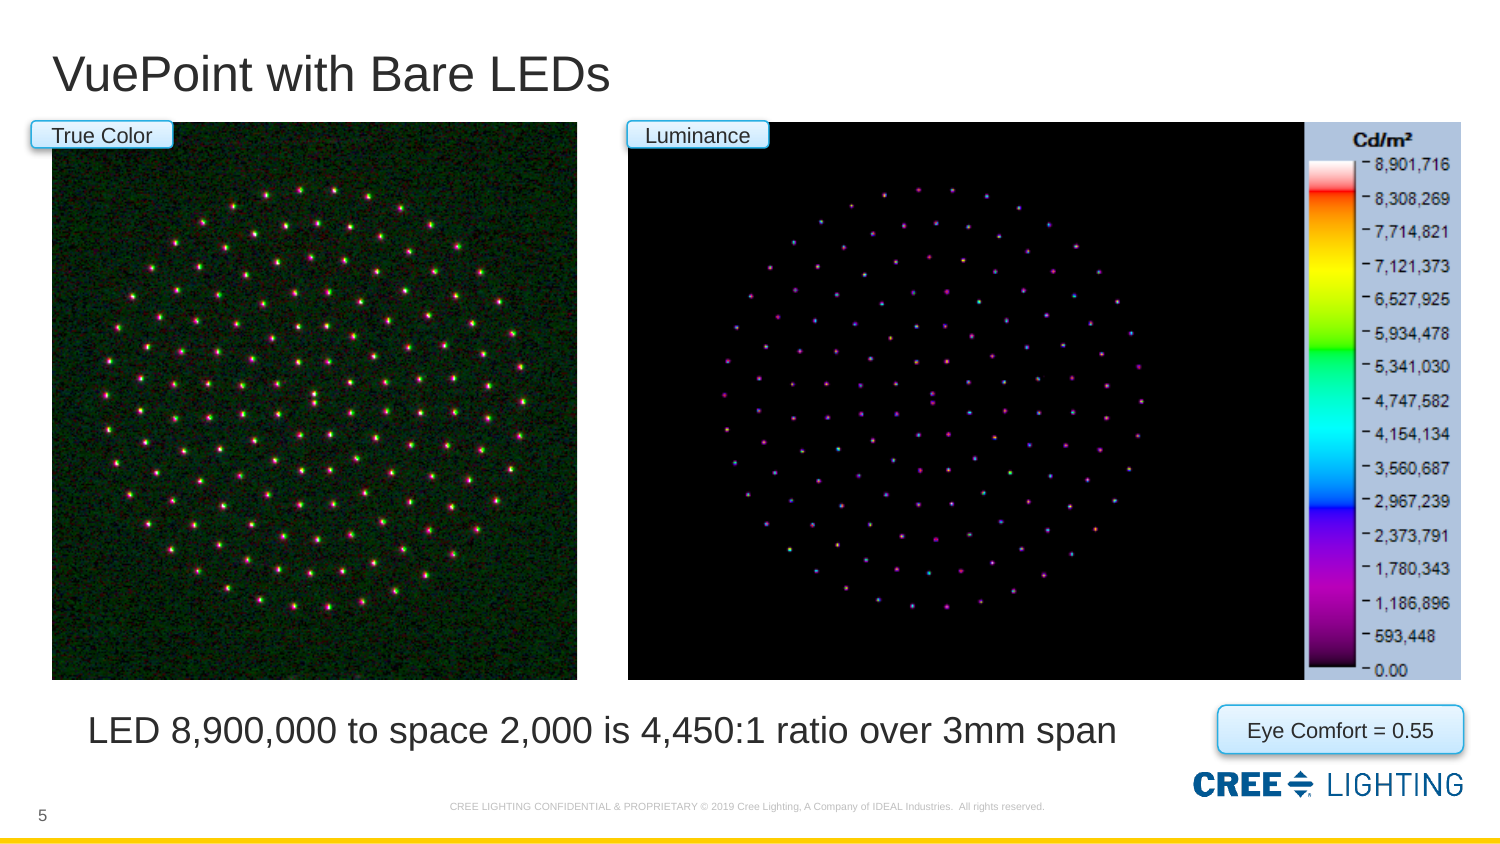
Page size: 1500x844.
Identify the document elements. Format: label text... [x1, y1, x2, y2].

title VuePoint with Bare LEDs [37, 34, 1375, 97]
text_box LED 8,900,000 to space 2,000 is 4,450:1 ratio over 3mm span [72, 698, 1423, 754]
text_box Eye Comfort = 0.55 [1216, 704, 1465, 755]
text_box True Color [30, 120, 172, 149]
picture [51, 122, 578, 680]
picture [1169, 747, 1486, 820]
picture [627, 122, 1462, 680]
